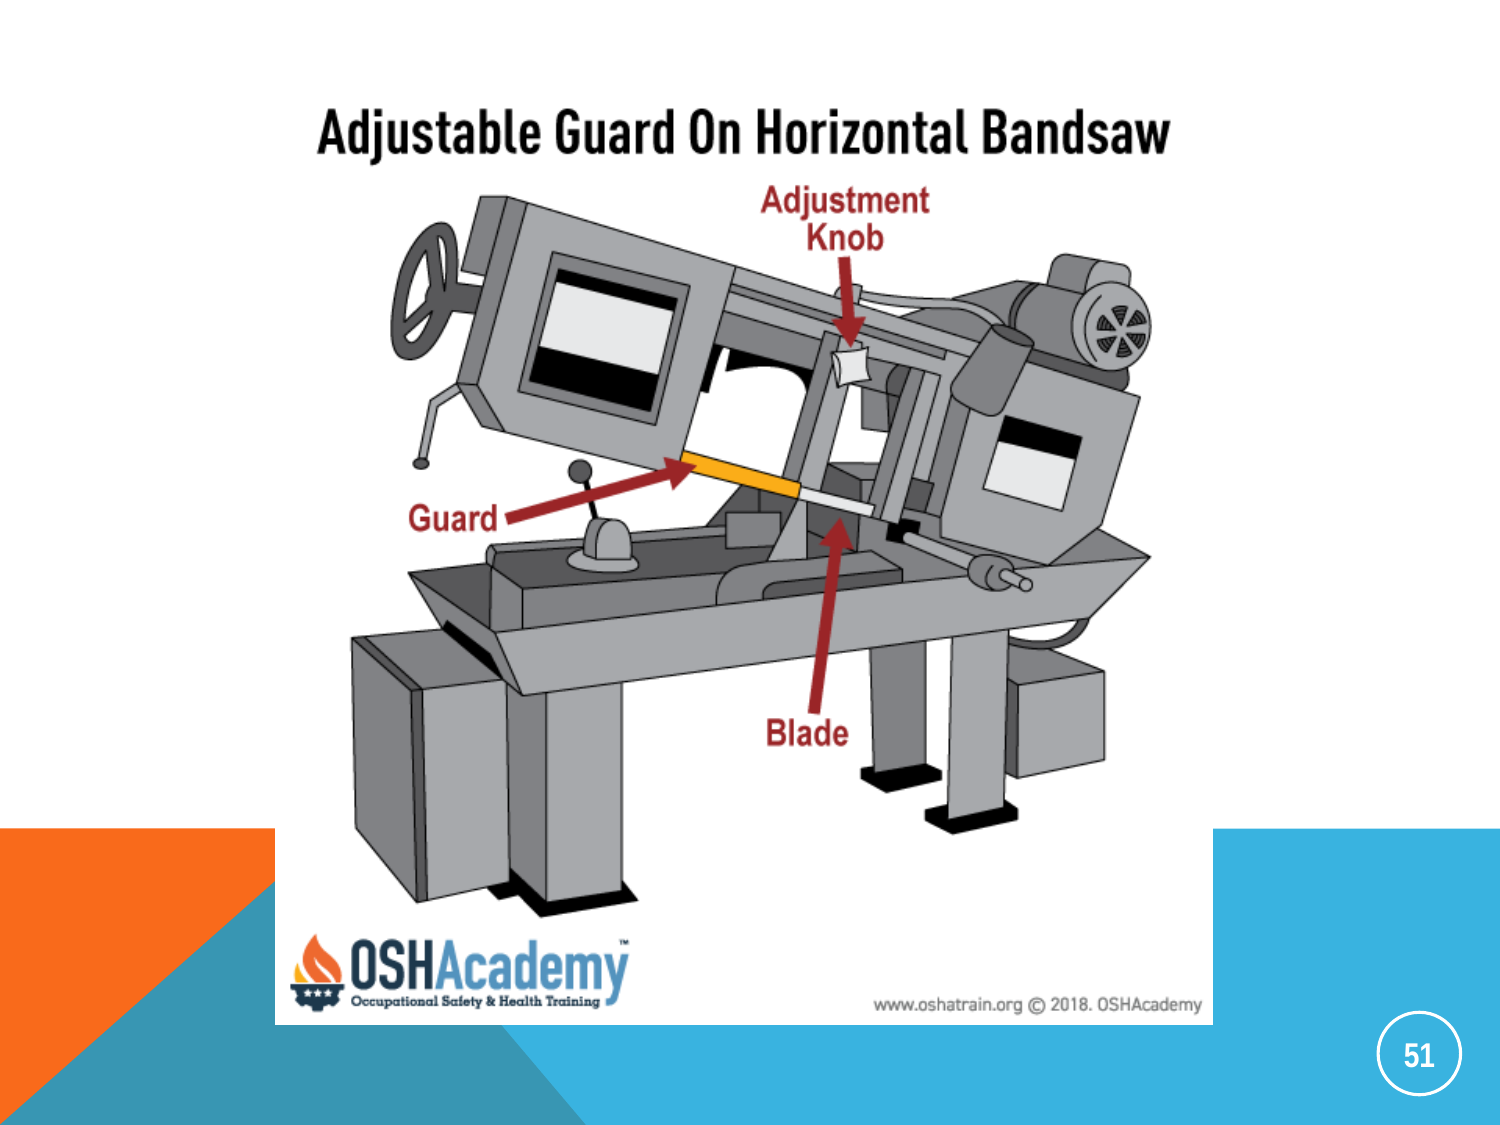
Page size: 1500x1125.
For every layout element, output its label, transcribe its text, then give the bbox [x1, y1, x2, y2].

picture [274, 87, 1213, 1026]
slide_number 51 [1376, 1010, 1463, 1097]
